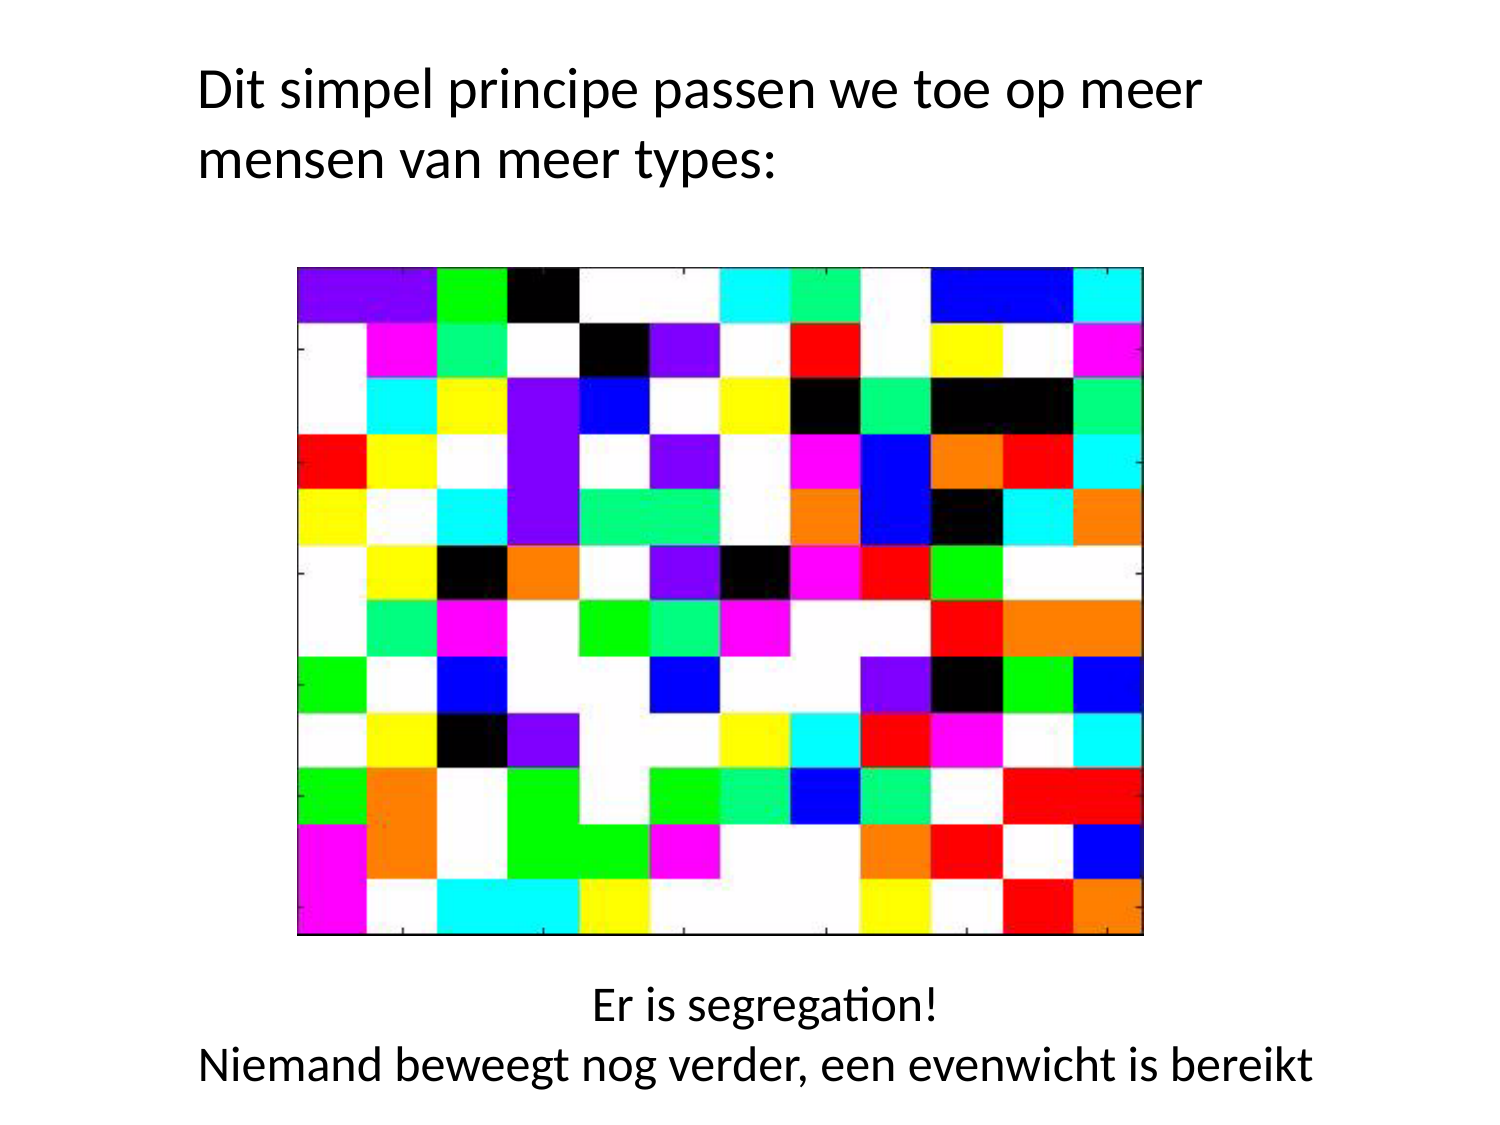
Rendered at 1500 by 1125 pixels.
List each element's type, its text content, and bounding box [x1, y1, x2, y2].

text_box Er is segregation! Niemand beweegt nog verder, een evenwicht is bereikt [183, 964, 1330, 1099]
text_box Dit simpel principe passen we toe op meer mensen van meer types: [182, 42, 1258, 198]
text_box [296, 266, 1145, 937]
